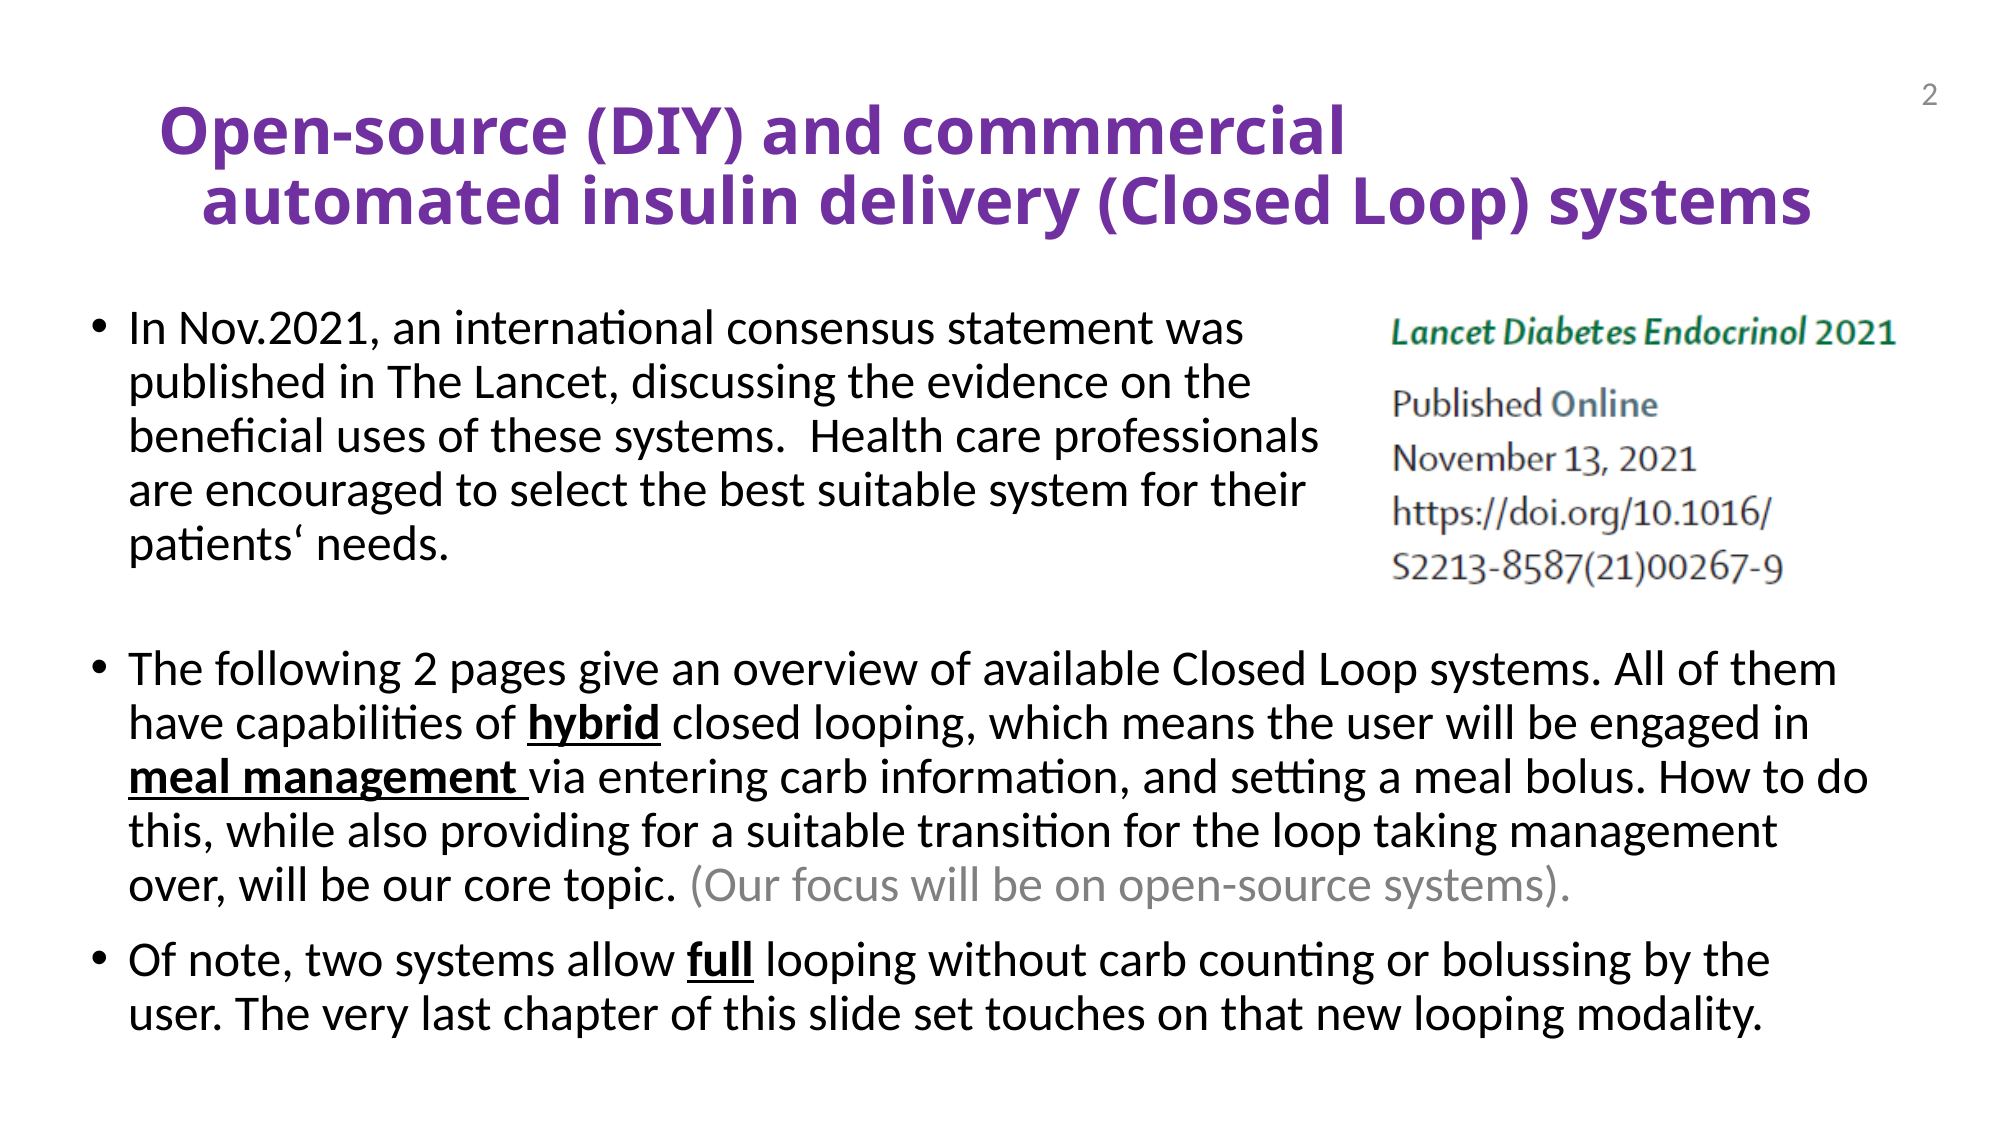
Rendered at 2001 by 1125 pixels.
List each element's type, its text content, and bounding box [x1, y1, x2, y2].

picture [1375, 288, 1924, 604]
list The following 2 pages give an overview of available Closed Loop systems. All of them have capabilities of hybrid closed looping, which means the user will be engaged in meal management via entering carb information, and setting a meal bolus. How to do this, while also providing for a suitable transition for the loop taking management over, will be our core topic. (Our focus will be on open-source systems). Of note, two systems allow full looping without carb counting or bolussing by the user. The very last chapter of this slide set touches on that new looping modality. [75, 634, 1890, 1125]
text_box In Nov.2021, an international consensus statement was published in The Lancet, discussing the evidence on the beneficial uses of these systems. Health care professionals are encouraged to select the best suitable system for their patients‘ needs. [75, 294, 1376, 745]
title Open-source (DIY) and commmercial automated insulin delivery (Closed Loop) systems [137, 59, 1863, 278]
slide_number 2 [1824, 42, 1954, 141]
